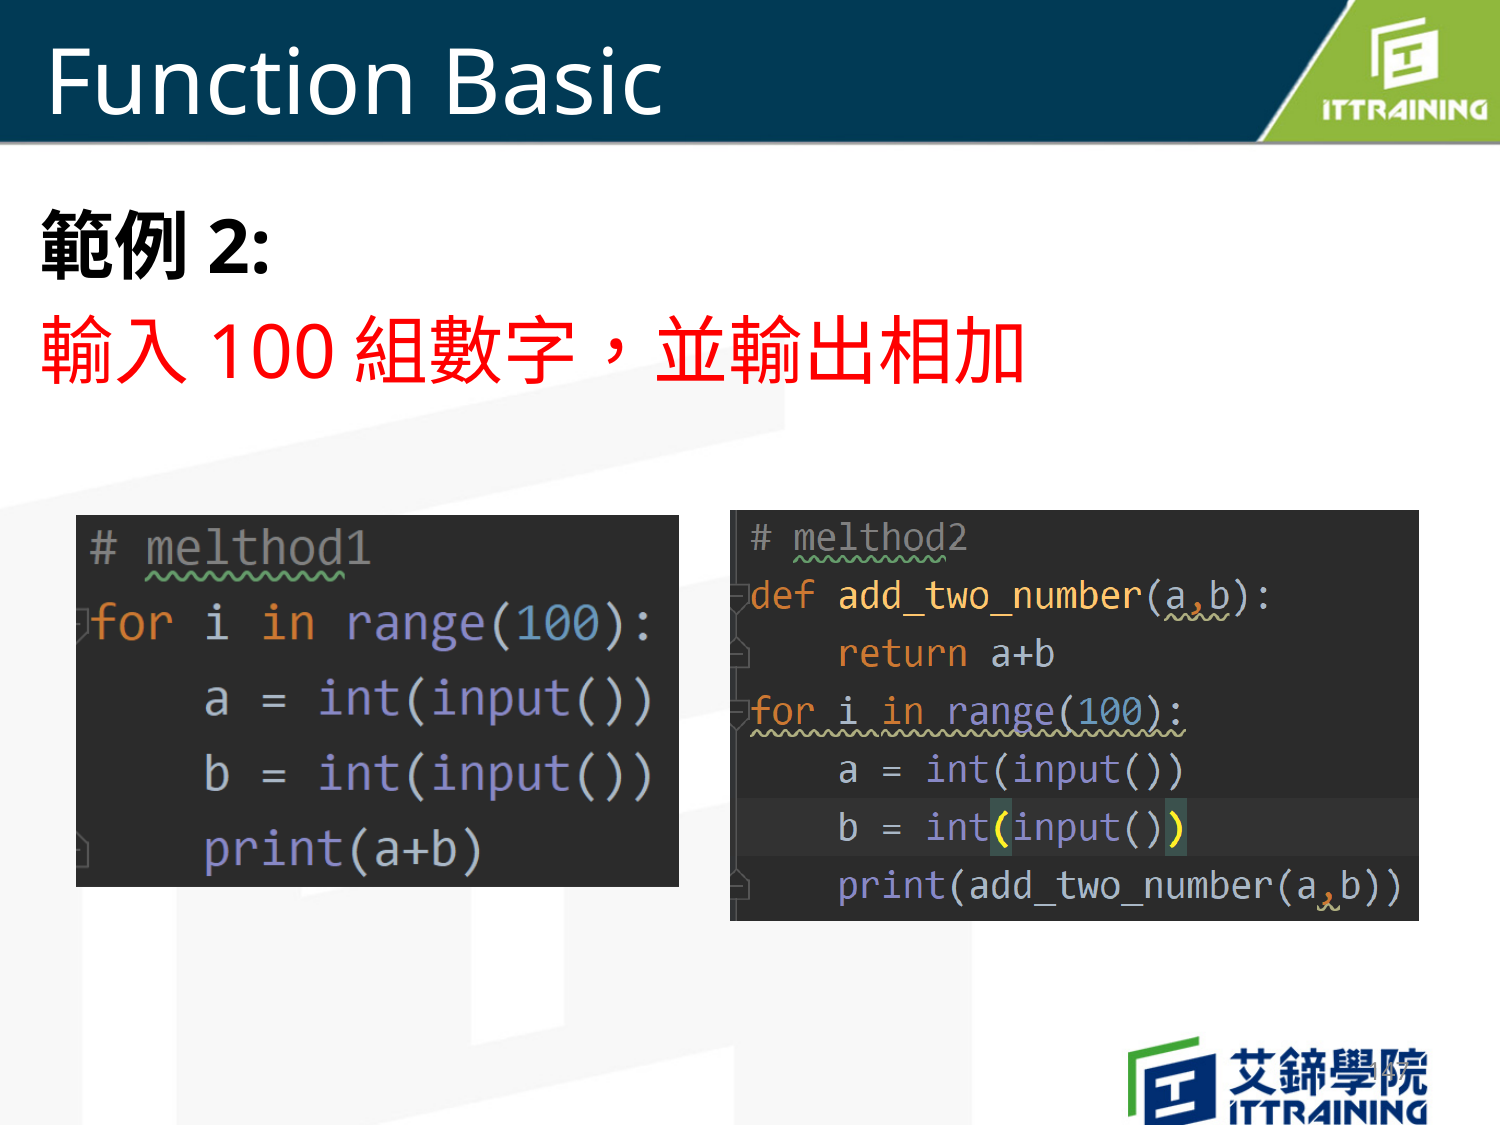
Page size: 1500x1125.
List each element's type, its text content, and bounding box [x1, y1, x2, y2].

title Function Basic [29, 0, 1380, 172]
slide_number 147 [1074, 1042, 1425, 1103]
list 範例2: 輸入100組數字，並輸出相加 [24, 191, 1375, 934]
picture [0, 0, 1500, 1125]
